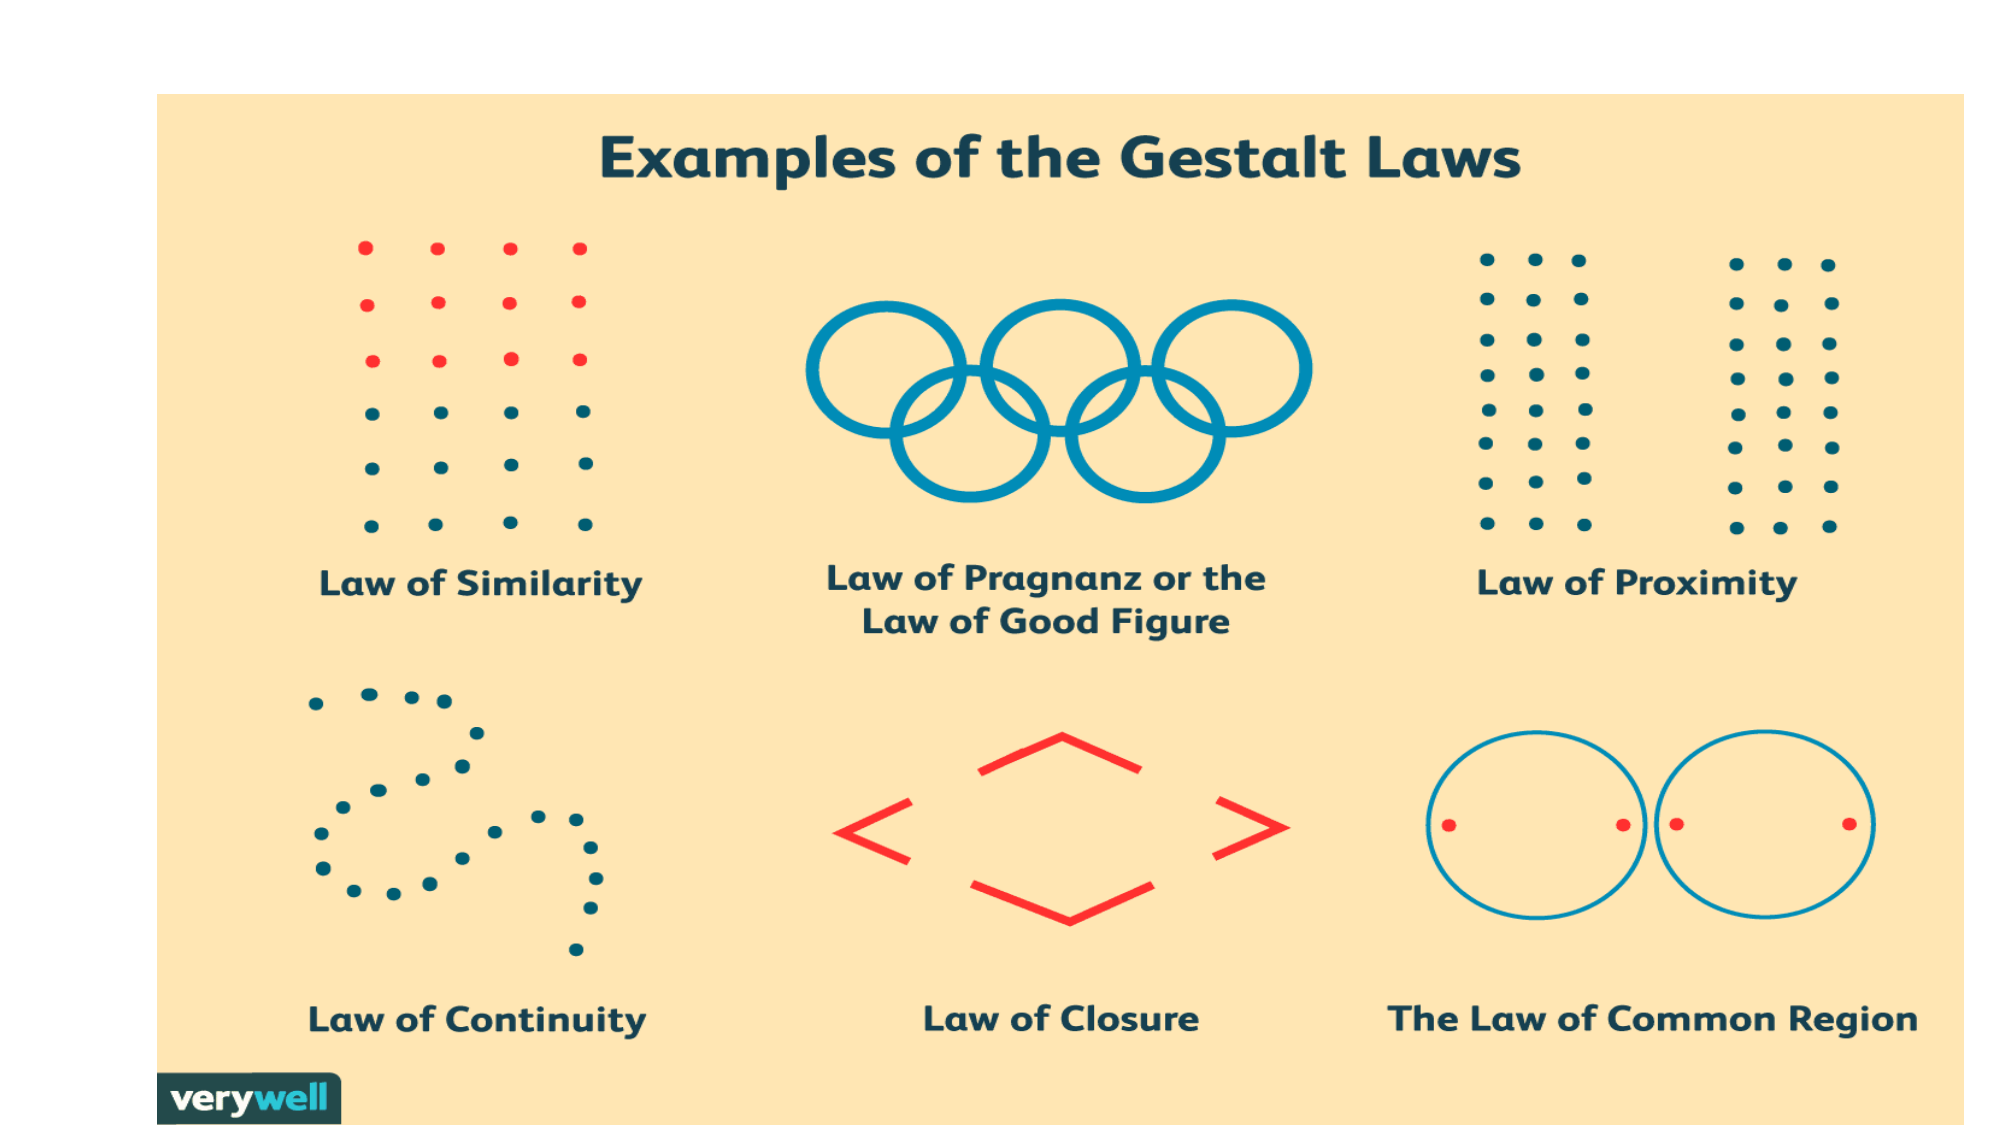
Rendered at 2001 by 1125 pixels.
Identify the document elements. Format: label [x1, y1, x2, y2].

list [157, 94, 1964, 1125]
